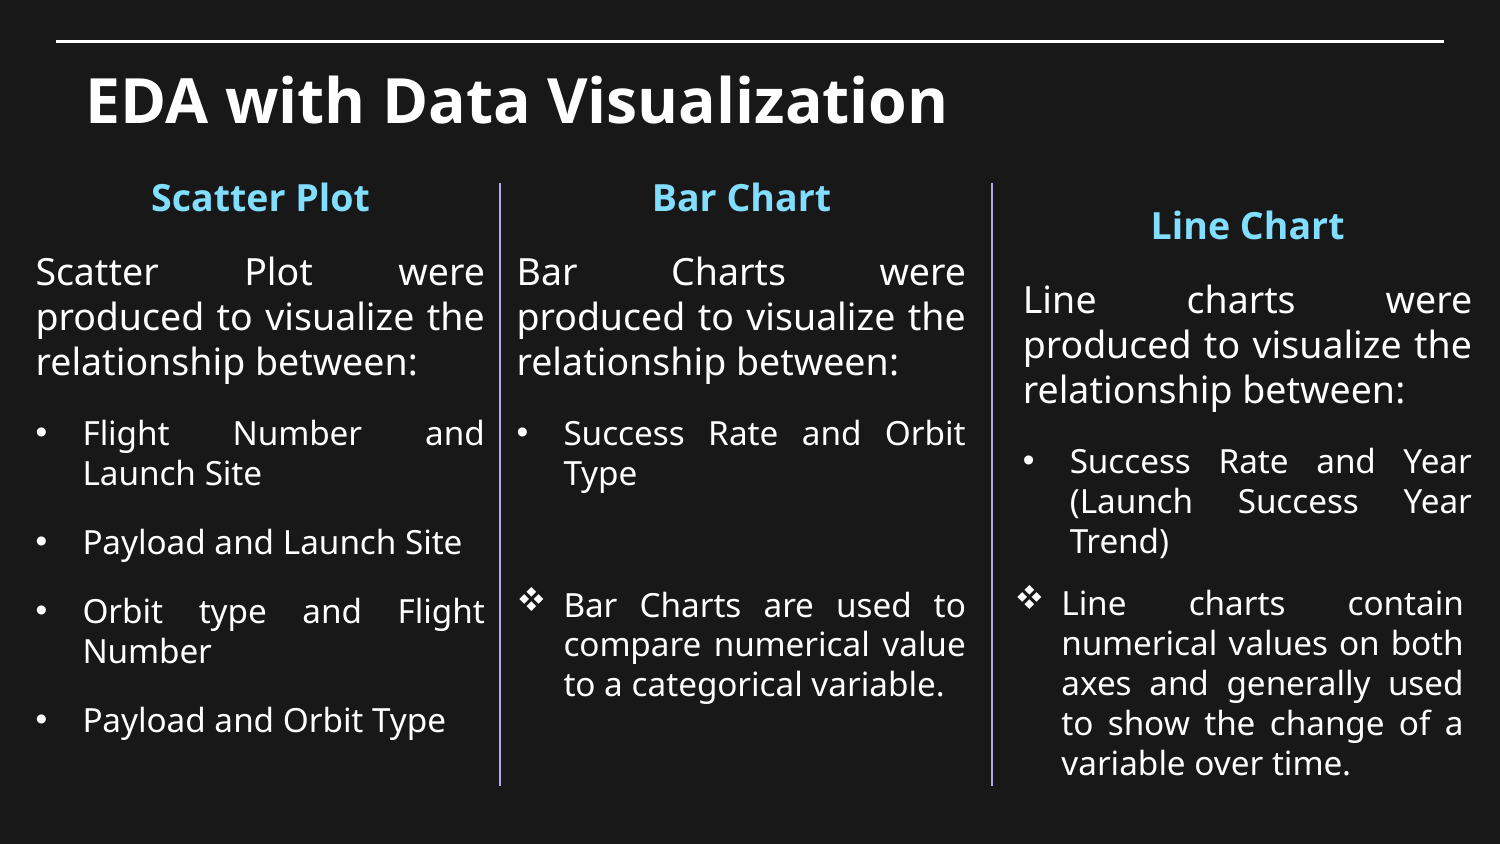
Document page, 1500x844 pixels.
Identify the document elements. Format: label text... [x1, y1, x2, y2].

text_box Bar Chart Bar Charts were produced to visualize the relationship between: Success Rate and Orbit Type [501, 166, 982, 500]
title EDA with Data Visualization [58, 38, 976, 158]
text_box Scatter Plot Scatter Plot were produced to visualize the relationship between: Flight Number and Launch Site Payload and Launch Site Orbit type and Flight Number Payload and Orbit Type [20, 166, 501, 747]
text_box Line Chart Line charts were produced to visualize the relationship between: Success Rate and Year (Launch Success Year Trend) [1008, 194, 1488, 568]
text_box Bar Charts are used to compare numerical value to a categorical variable. [504, 576, 982, 711]
text_box Line charts contain numerical values on both axes and generally used to show the change of a variable over time. [999, 505, 1480, 790]
